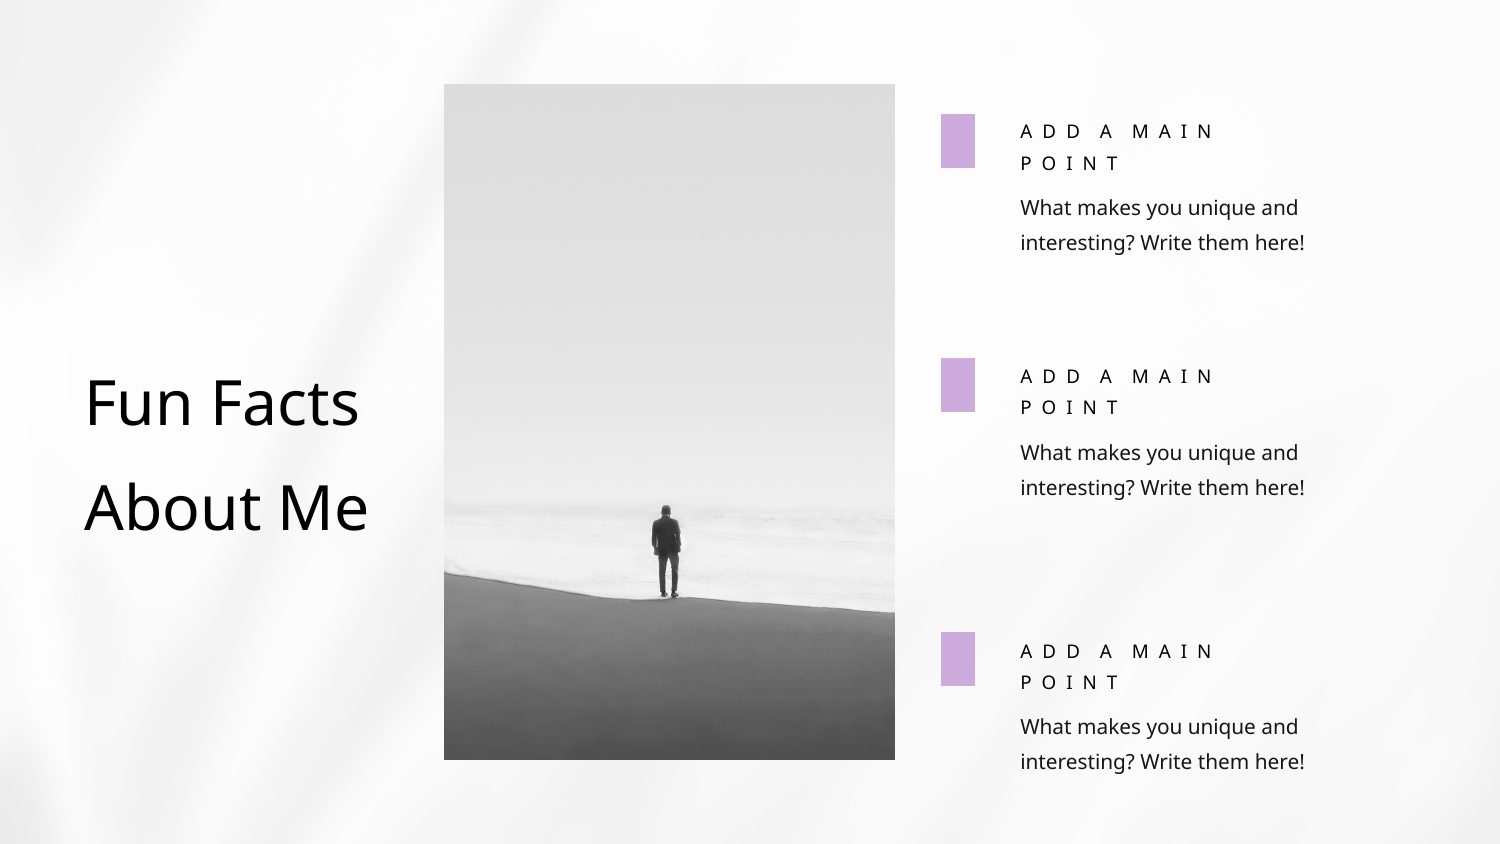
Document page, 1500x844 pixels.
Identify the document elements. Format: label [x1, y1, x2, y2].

text_box [940, 346, 1194, 612]
text_box [1198, 630, 1416, 760]
picture [0, 0, 1500, 844]
text_box [940, 101, 1194, 345]
text_box [940, 620, 1194, 844]
